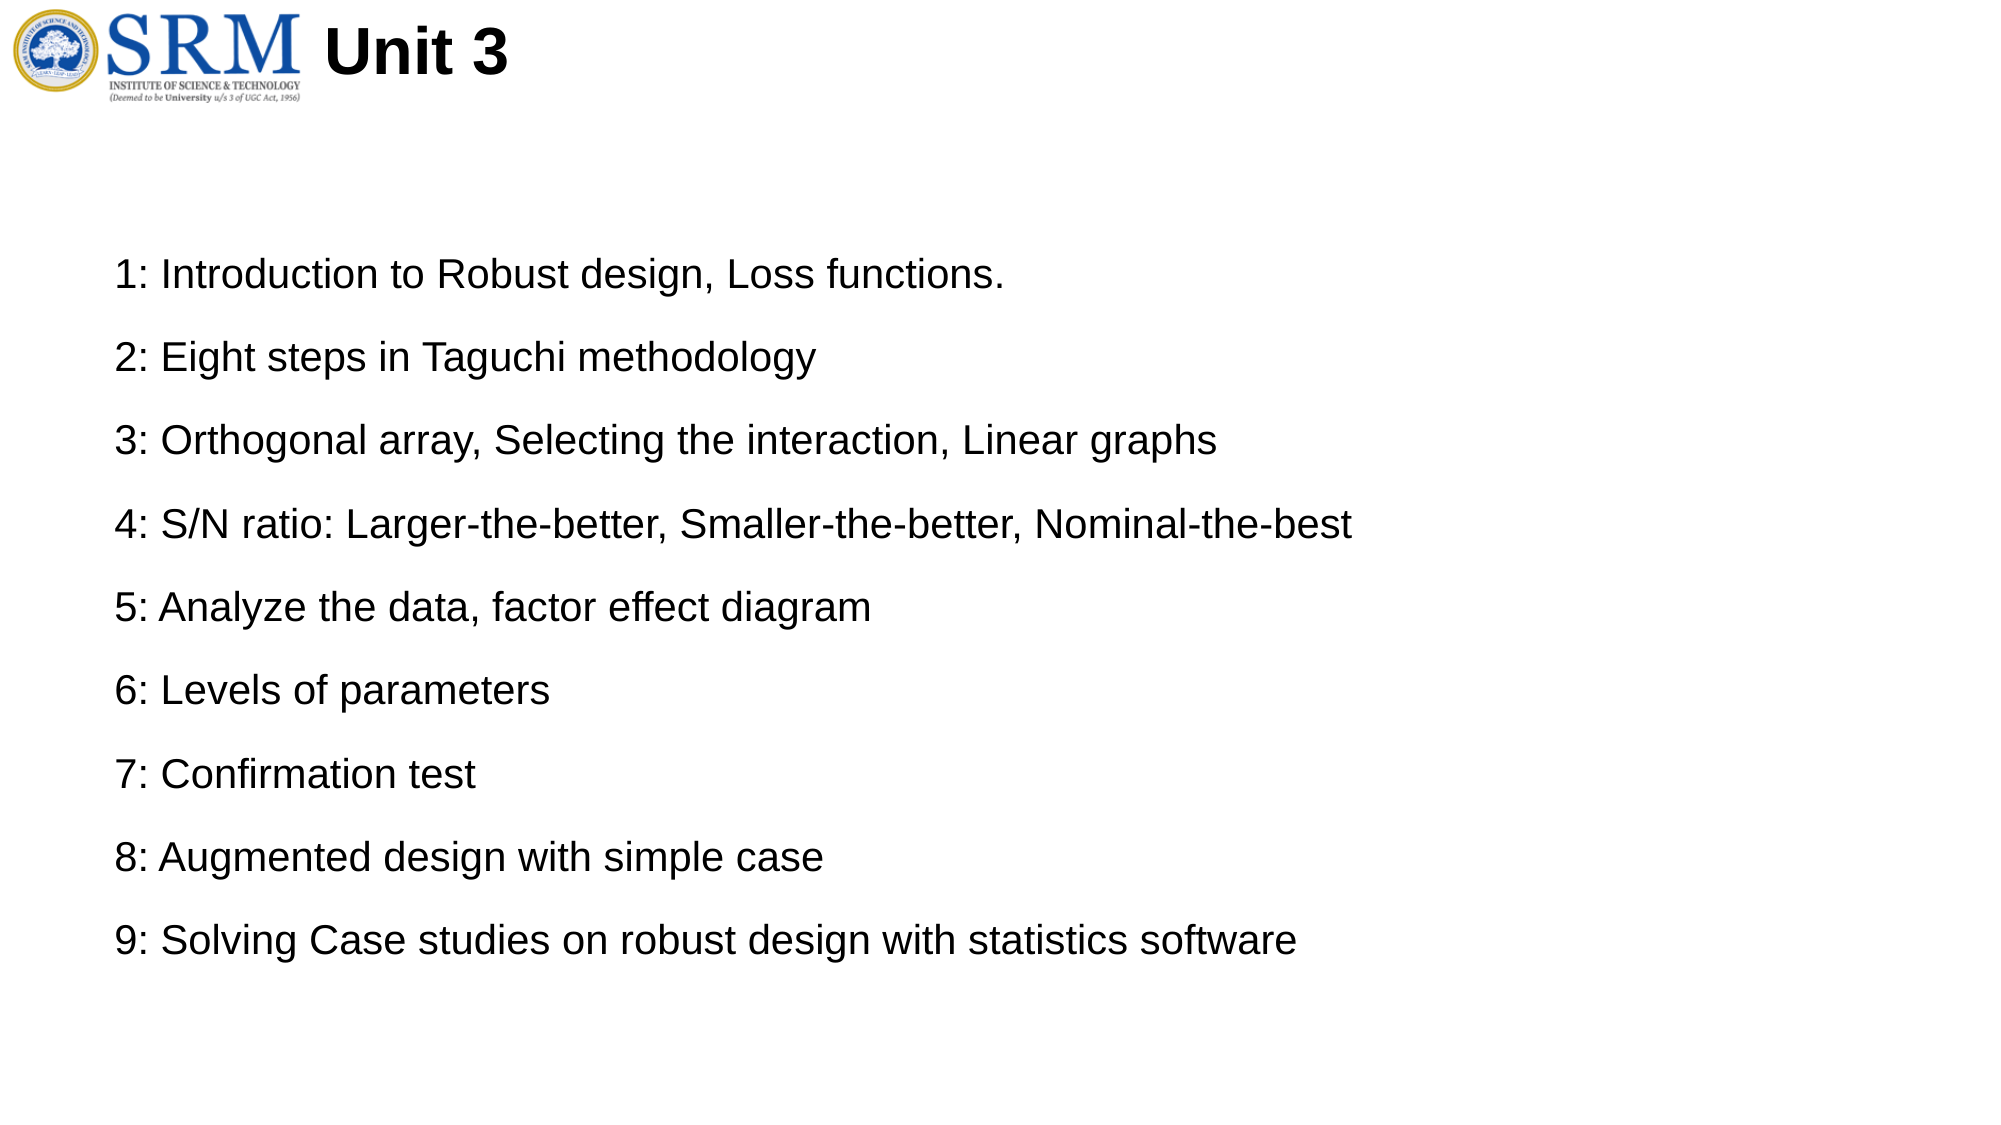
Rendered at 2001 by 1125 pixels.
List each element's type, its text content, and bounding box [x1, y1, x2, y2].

title Unit 3 [309, 12, 2000, 83]
picture [1, 0, 309, 119]
list 1: Introduction to Robust design, Loss functions. 2: Eight steps in Taguchi methodology 3: Orthogonal array, Selecting the interaction, Linear graphs 4: S/N ratio: Larger-the-better, Smaller-the-better, Nominal-the-best 5: Analyze the data, factor effect diagram 6: Levels of parameters 7: Confirmation test 8: Augmented design with simple case 9: Solving Case studies on robust design with statistics software [99, 214, 1900, 1000]
